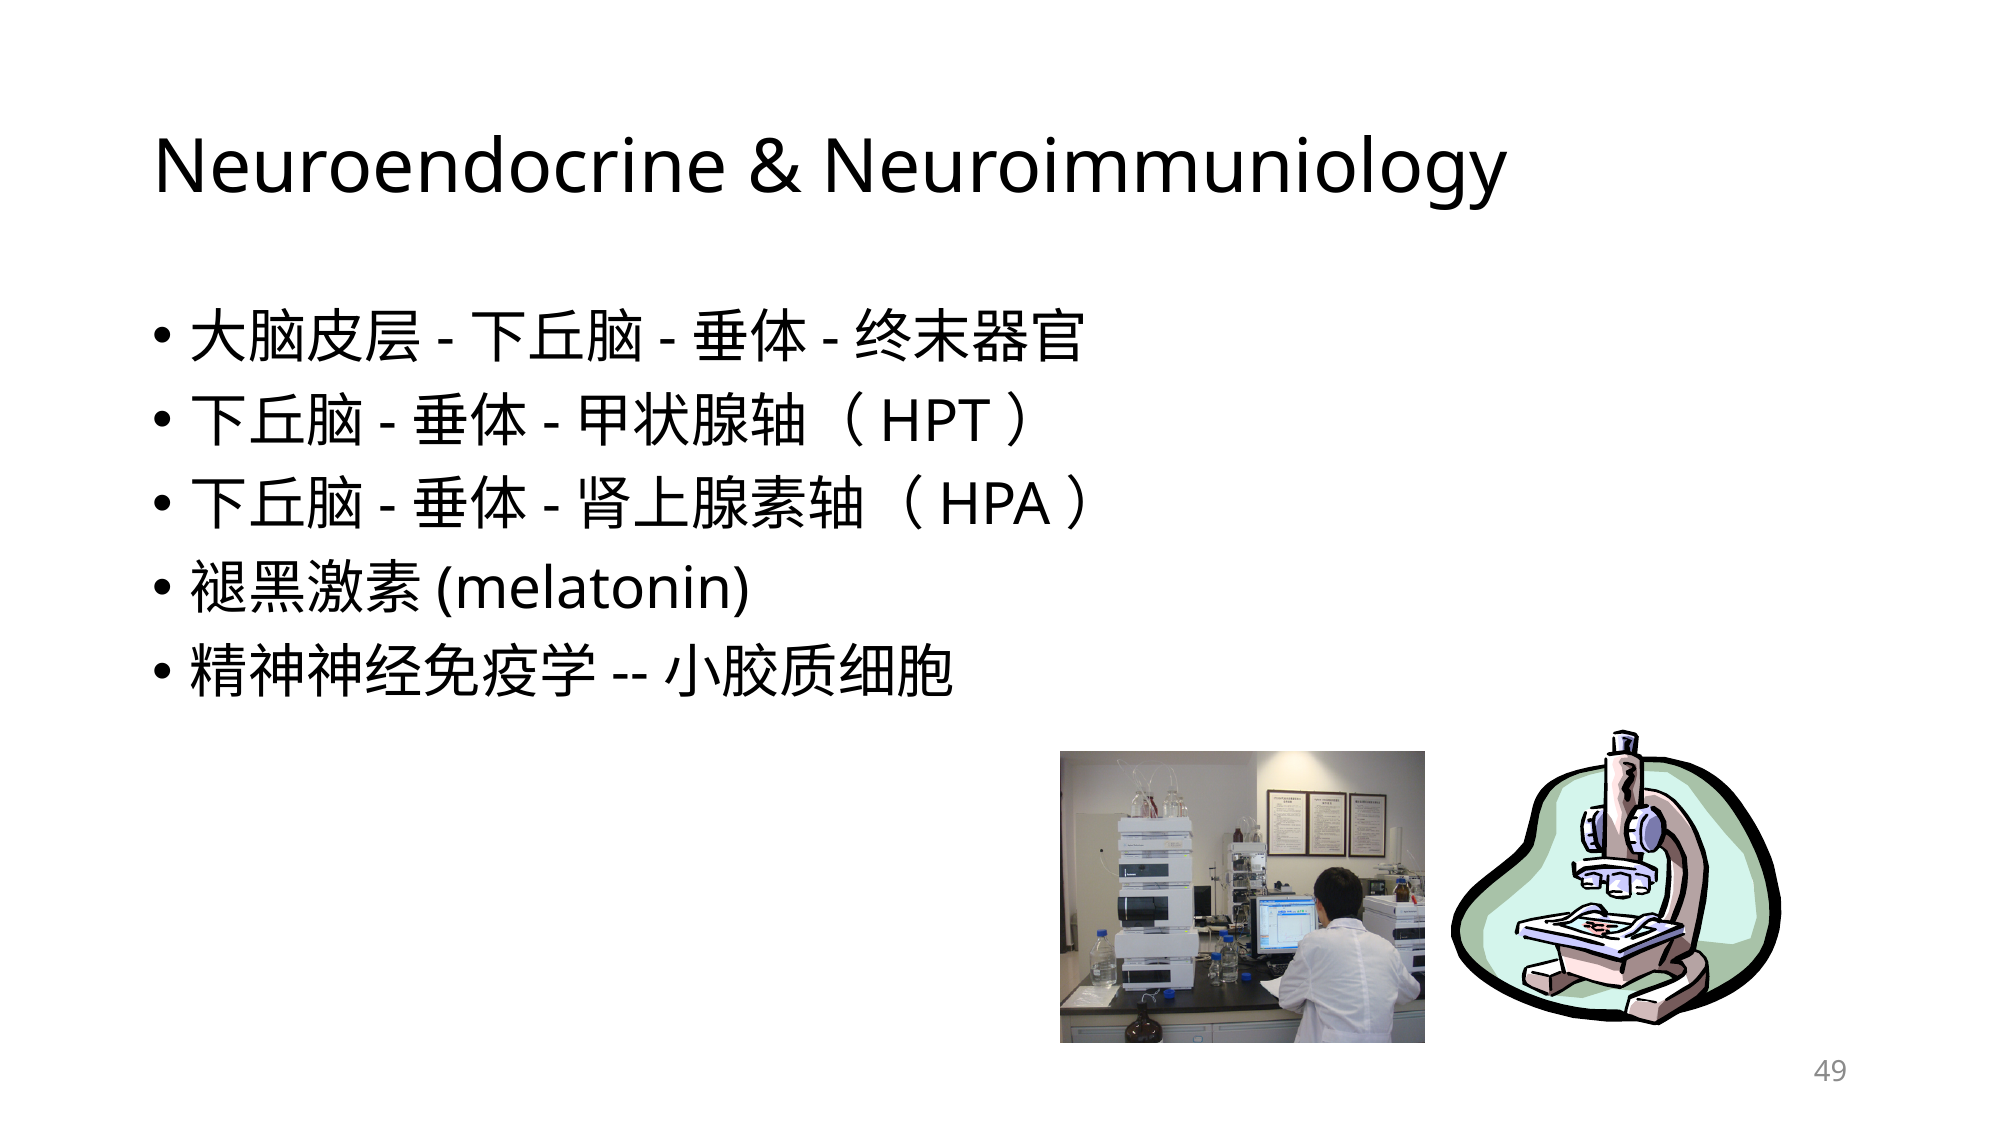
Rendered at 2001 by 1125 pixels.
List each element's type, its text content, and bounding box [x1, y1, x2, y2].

picture [1060, 751, 1425, 1043]
list 大脑皮层-下丘脑-垂体-终末器官 下丘脑-垂体-甲状腺轴（HPT） 下丘脑-垂体-肾上腺素轴（HPA） 褪黑激素(melatonin) 精神神经免疫学--小胶质细胞 [137, 299, 1863, 1014]
slide_number 49 [1412, 1042, 1863, 1103]
picture [1451, 727, 1785, 1028]
title Neuroendocrine & Neuroimmuniology [137, 59, 1863, 278]
